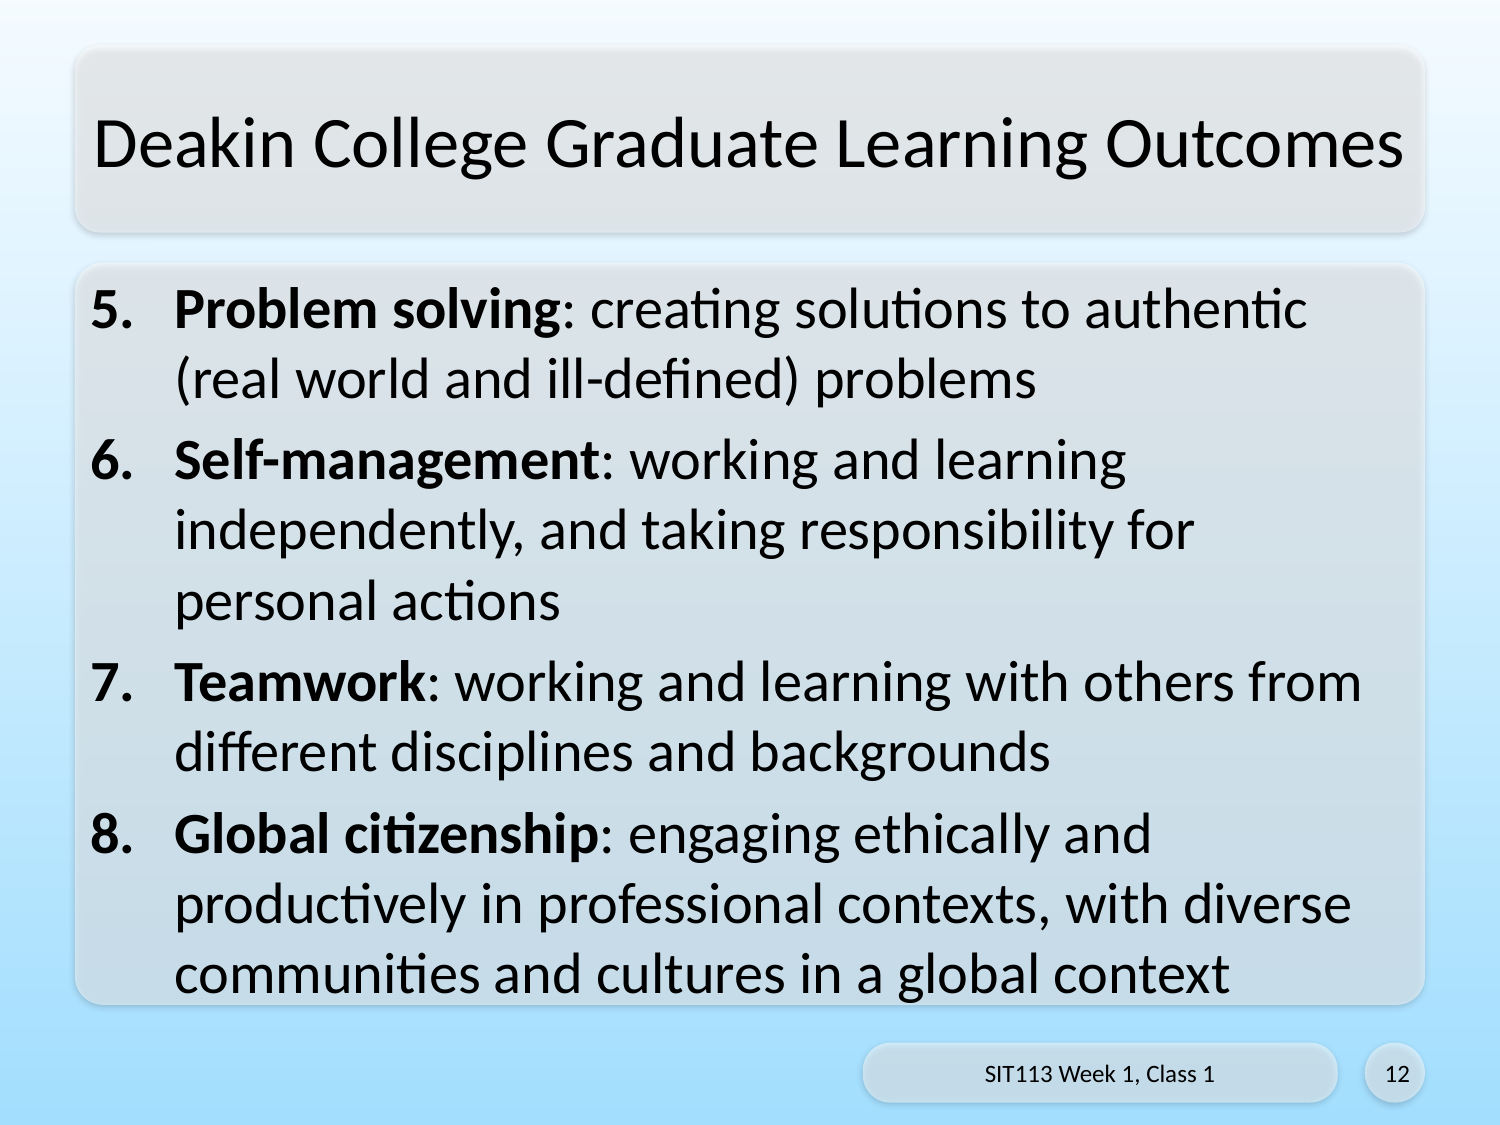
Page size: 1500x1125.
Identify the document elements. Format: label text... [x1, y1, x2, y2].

slide_number 12 [1364, 1042, 1425, 1103]
footer SIT113 Week 1, Class 1 [862, 1042, 1338, 1103]
list Problem solving: creating solutions to authentic (real world and ill-defined) problems Self-management: working and learning independently, and taking responsibility for personal actions Teamwork: working and learning with others from different disciplines and backgrounds Global citizenship: engaging ethically and productively in professional contexts, with diverse communities and cultures in a global context [75, 262, 1425, 1005]
title Deakin College Graduate Learning Outcomes [75, 45, 1425, 233]
